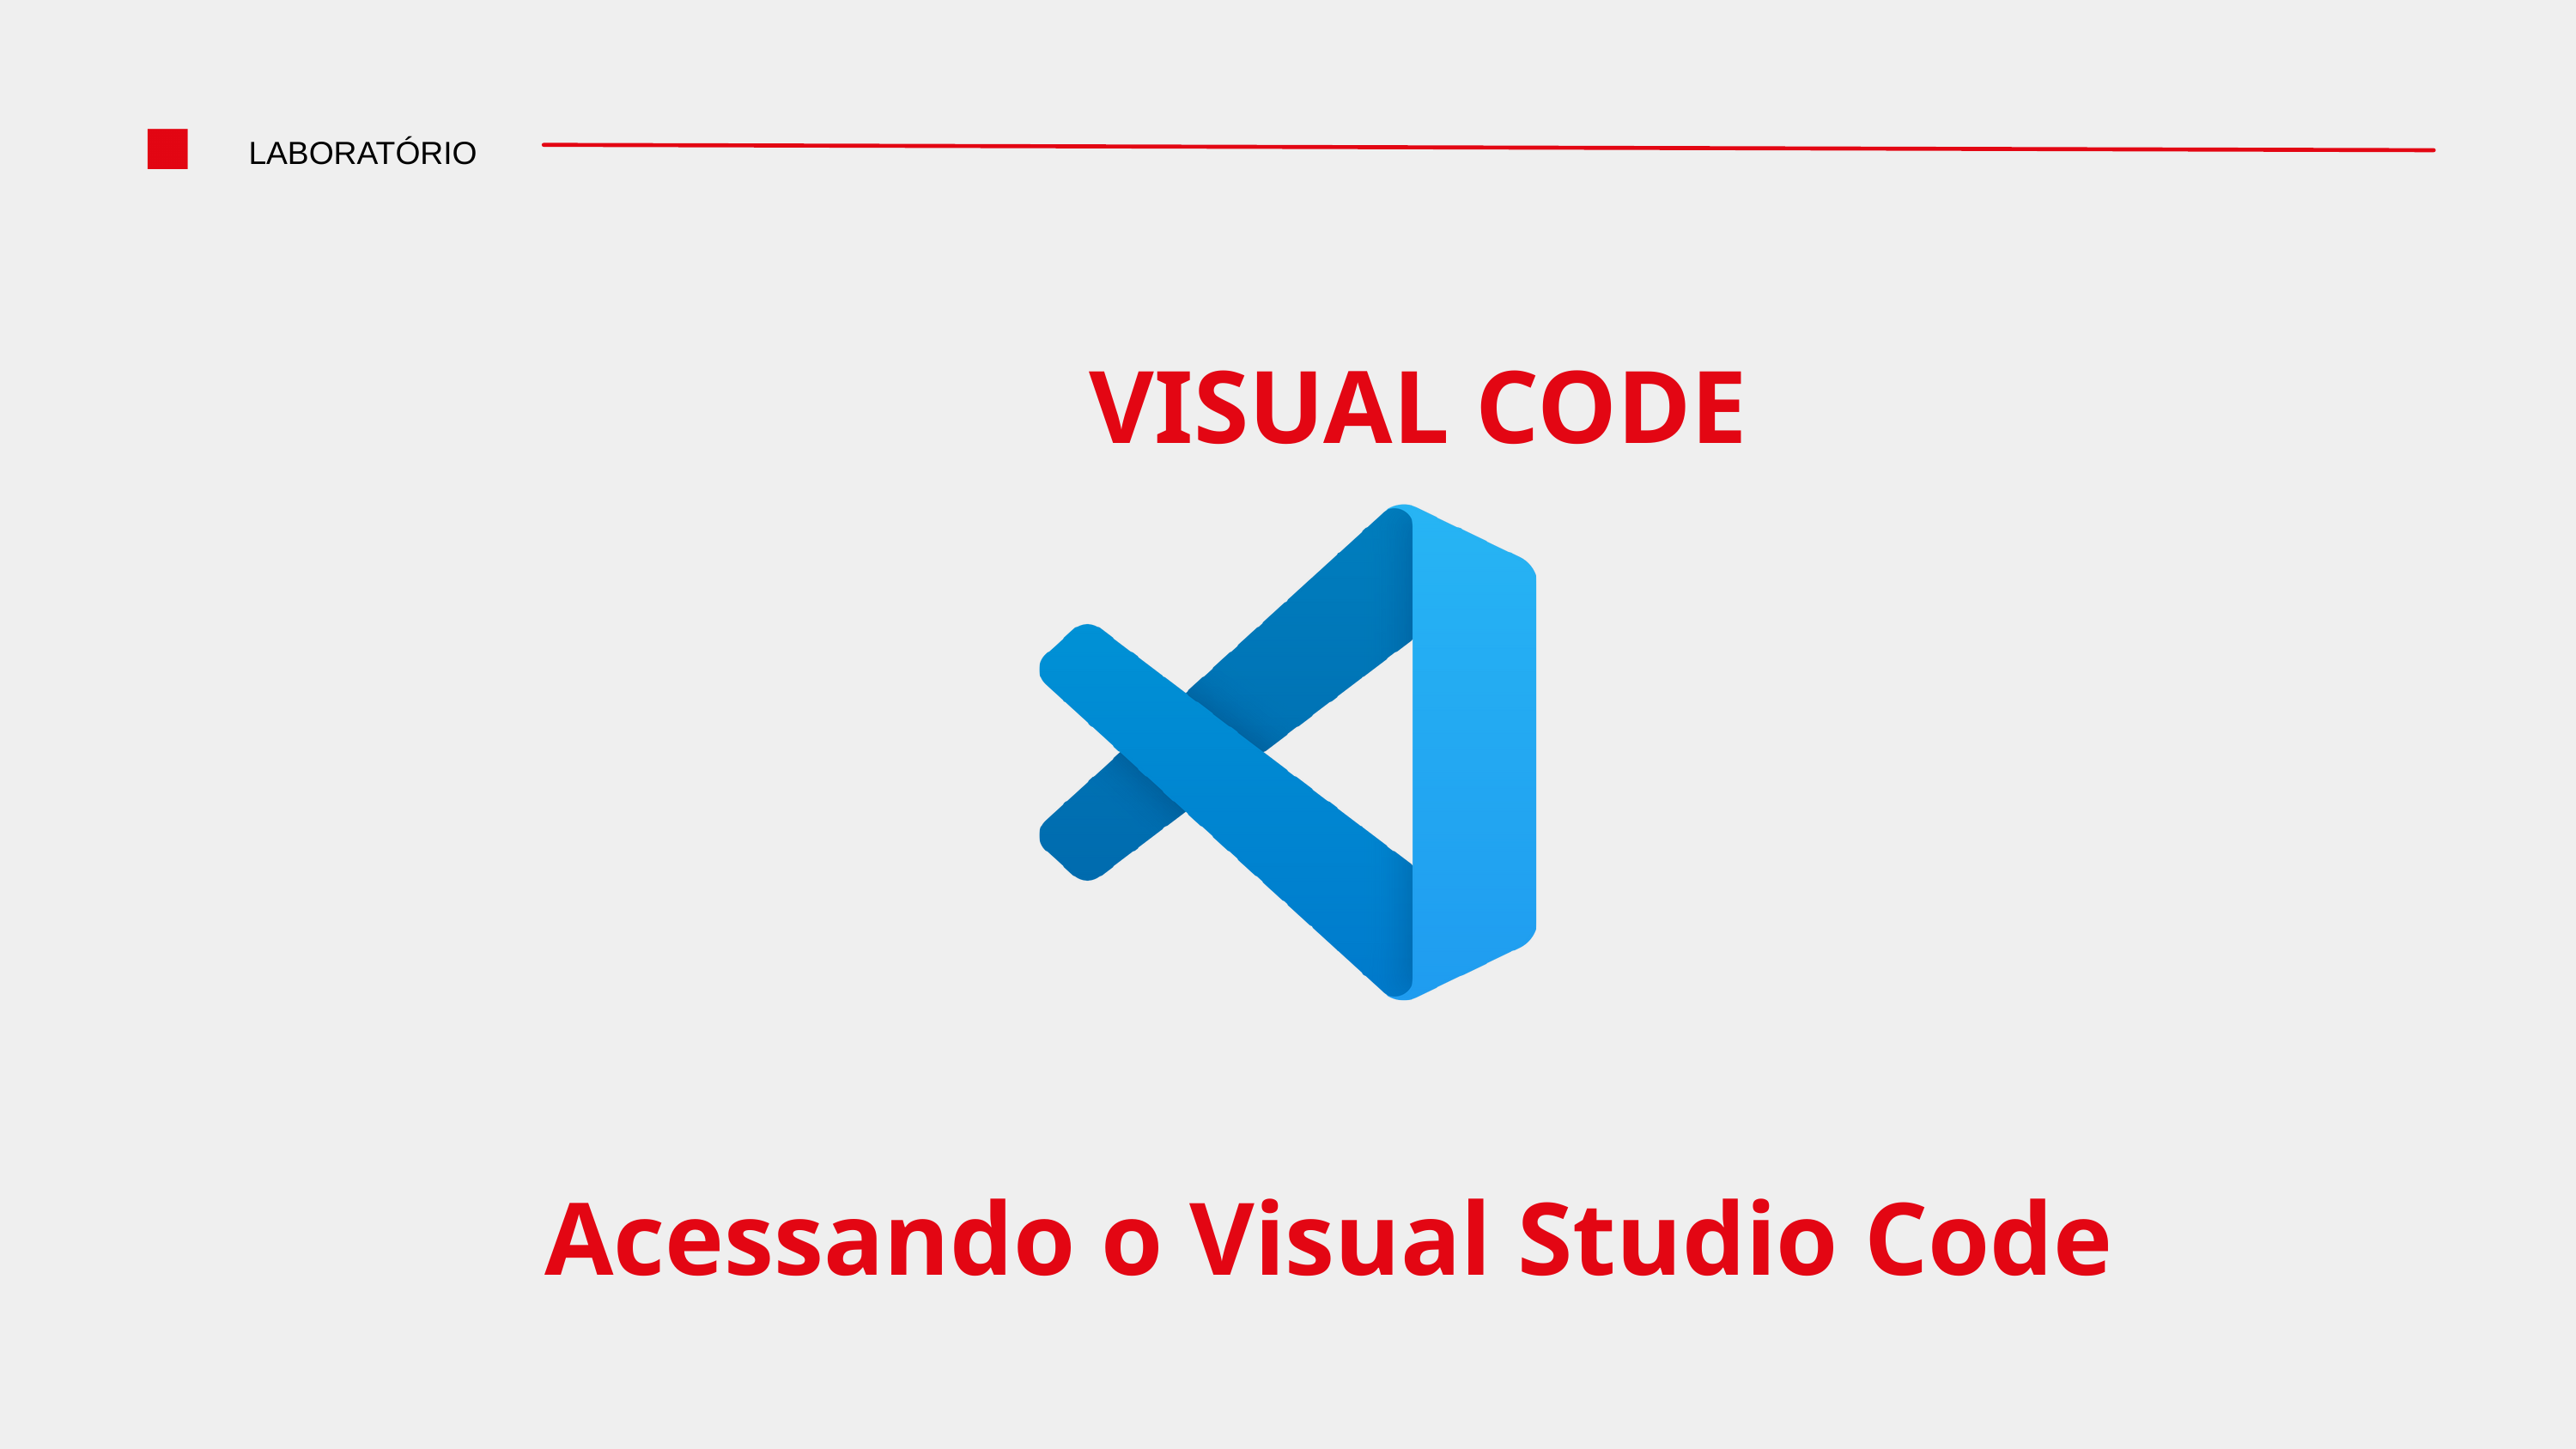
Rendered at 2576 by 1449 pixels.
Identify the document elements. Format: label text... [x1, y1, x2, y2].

text_box [1039, 503, 1537, 1001]
text_box LABORATÓRIO [221, 125, 505, 171]
text_box [147, 108, 188, 169]
text_box Acessando o Visual Studio Code [504, 1155, 2154, 1296]
text_box VISUAL CODE [957, 324, 1880, 464]
